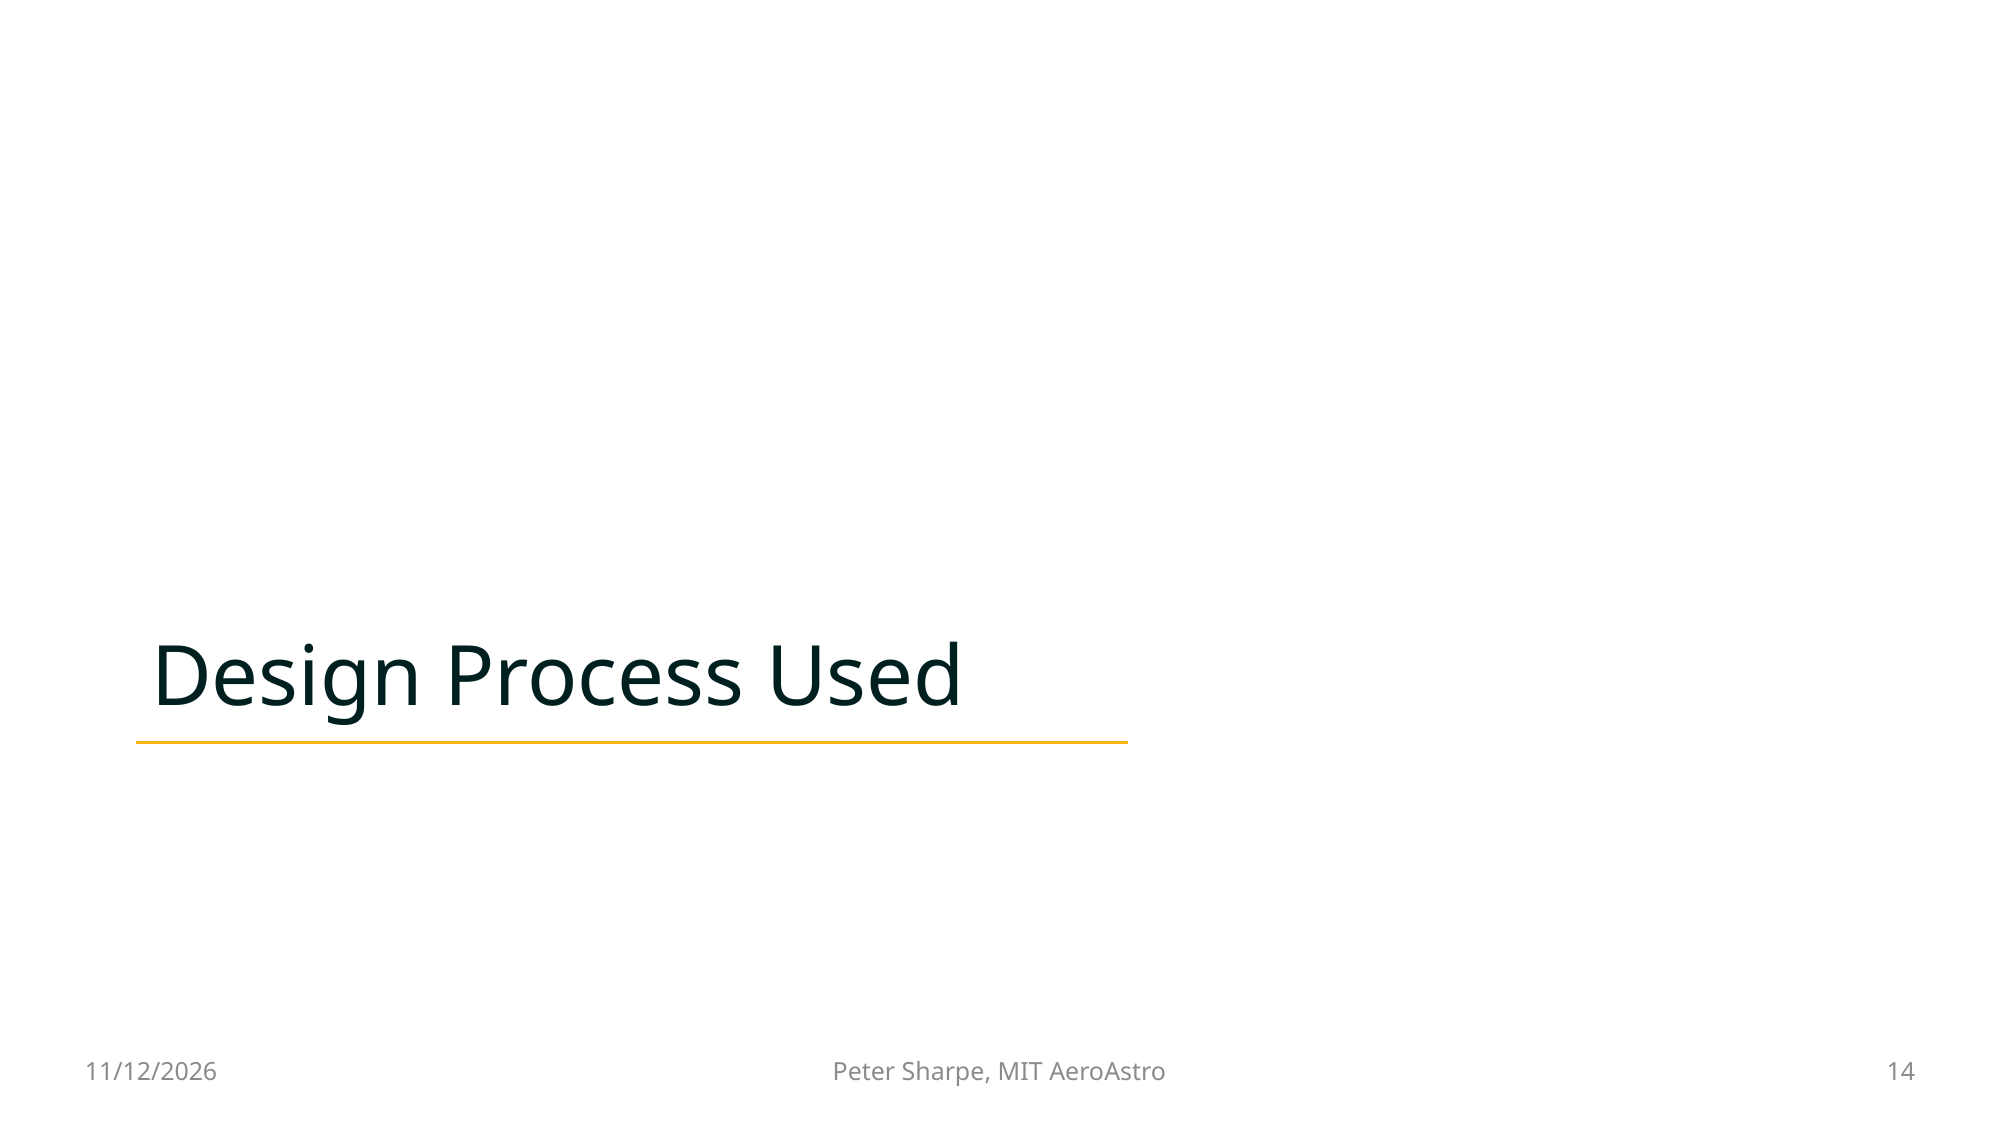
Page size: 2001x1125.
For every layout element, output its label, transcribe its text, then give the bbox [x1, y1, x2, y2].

title Design Process Used [136, 263, 1862, 731]
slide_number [69, 1042, 267, 1103]
footer Peter Sharpe, MIT AeroAstro [287, 1042, 1713, 1103]
slide_number 14 [1733, 1042, 1931, 1103]
